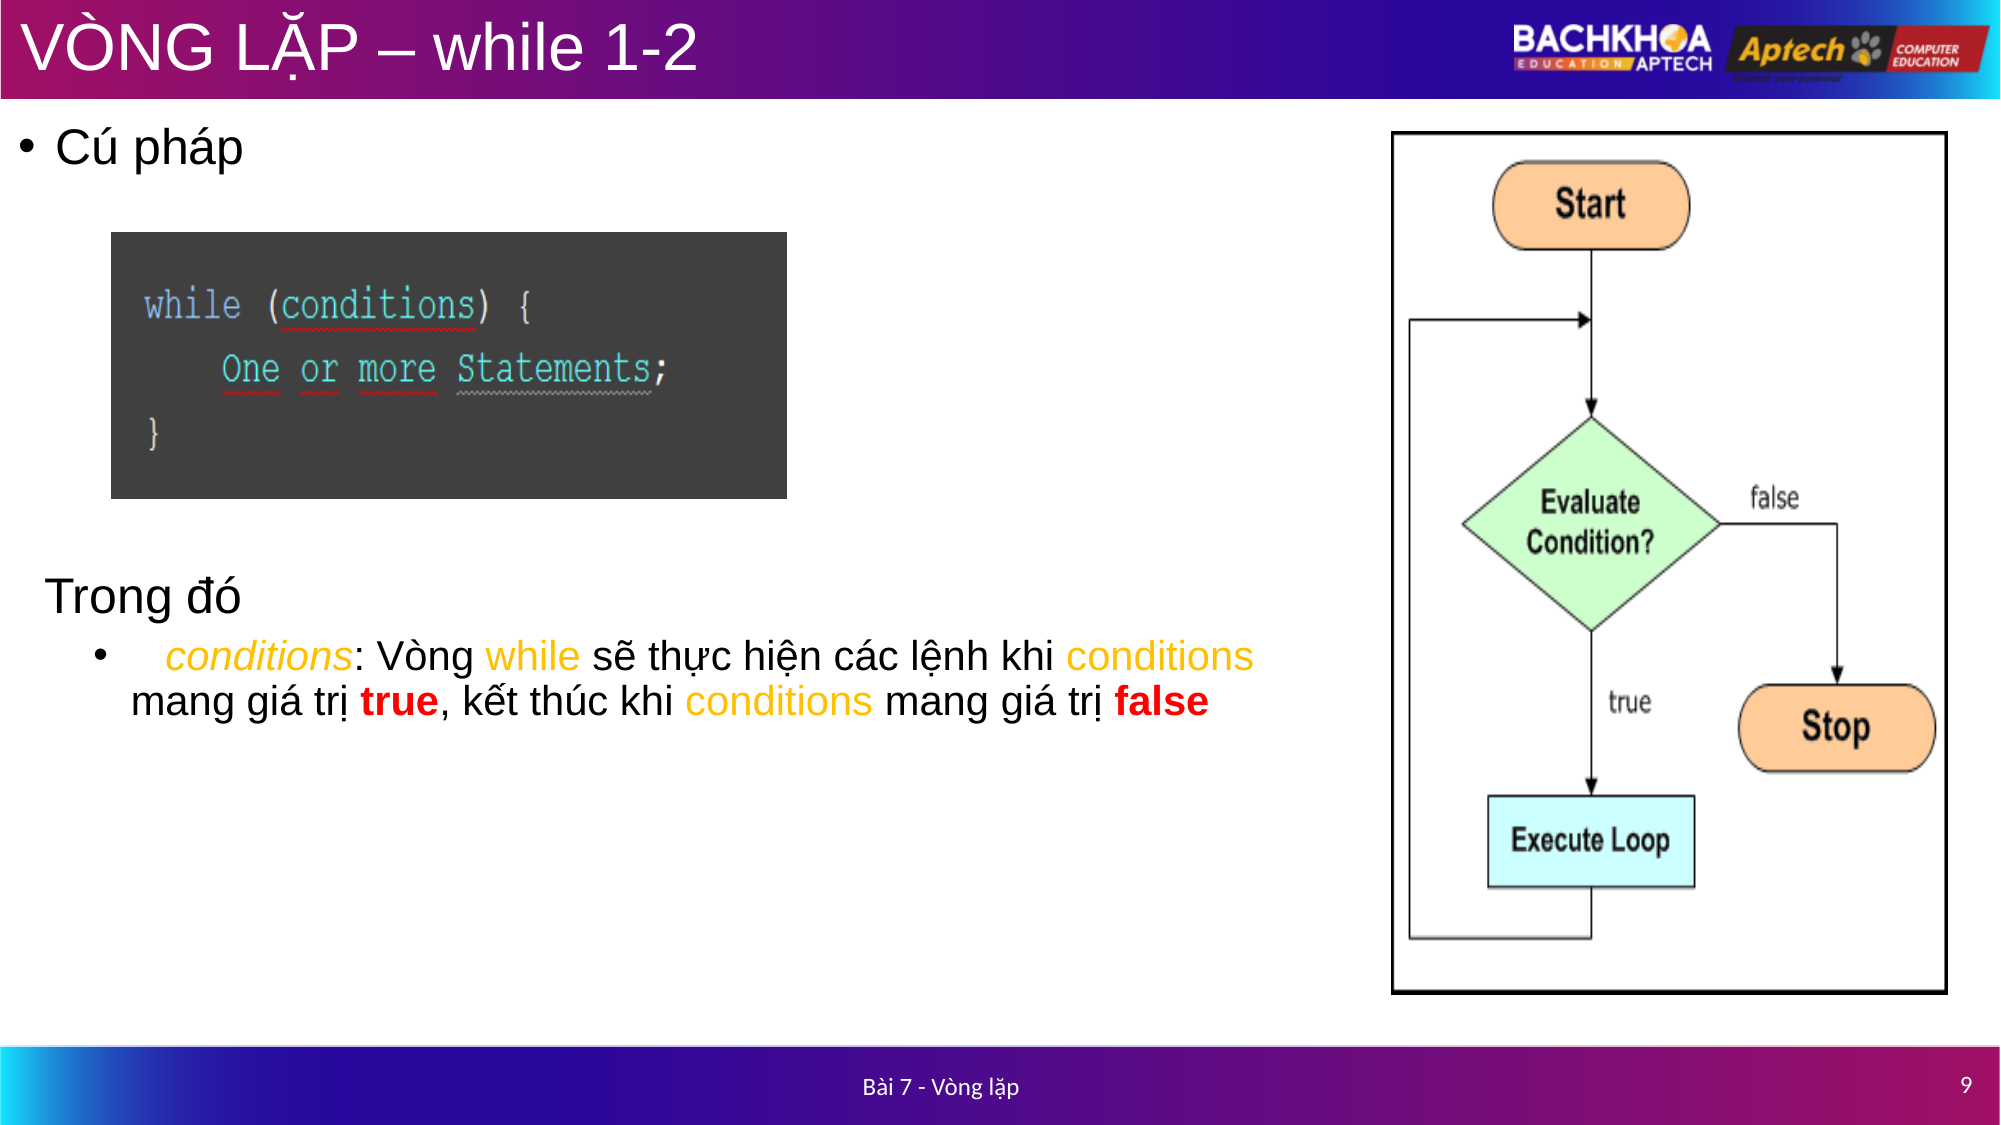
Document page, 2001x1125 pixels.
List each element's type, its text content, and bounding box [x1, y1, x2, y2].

footer Bài 7 - Vòng lặp [17, 1055, 1865, 1116]
picture [0, 1045, 2000, 1125]
slide_number 9 [1877, 1053, 1988, 1114]
picture [1391, 131, 1948, 995]
picture [0, 0, 2001, 99]
list Cú pháp Trong đó conditions: Vòng while sẽ thực hiện các lệnh khi conditions mang giá trị true, kết thúc khi conditions mang giá trị false [3, 113, 1346, 1014]
picture [111, 232, 787, 499]
title VÒNG LẶP – while 1-2 [4, 5, 1990, 93]
